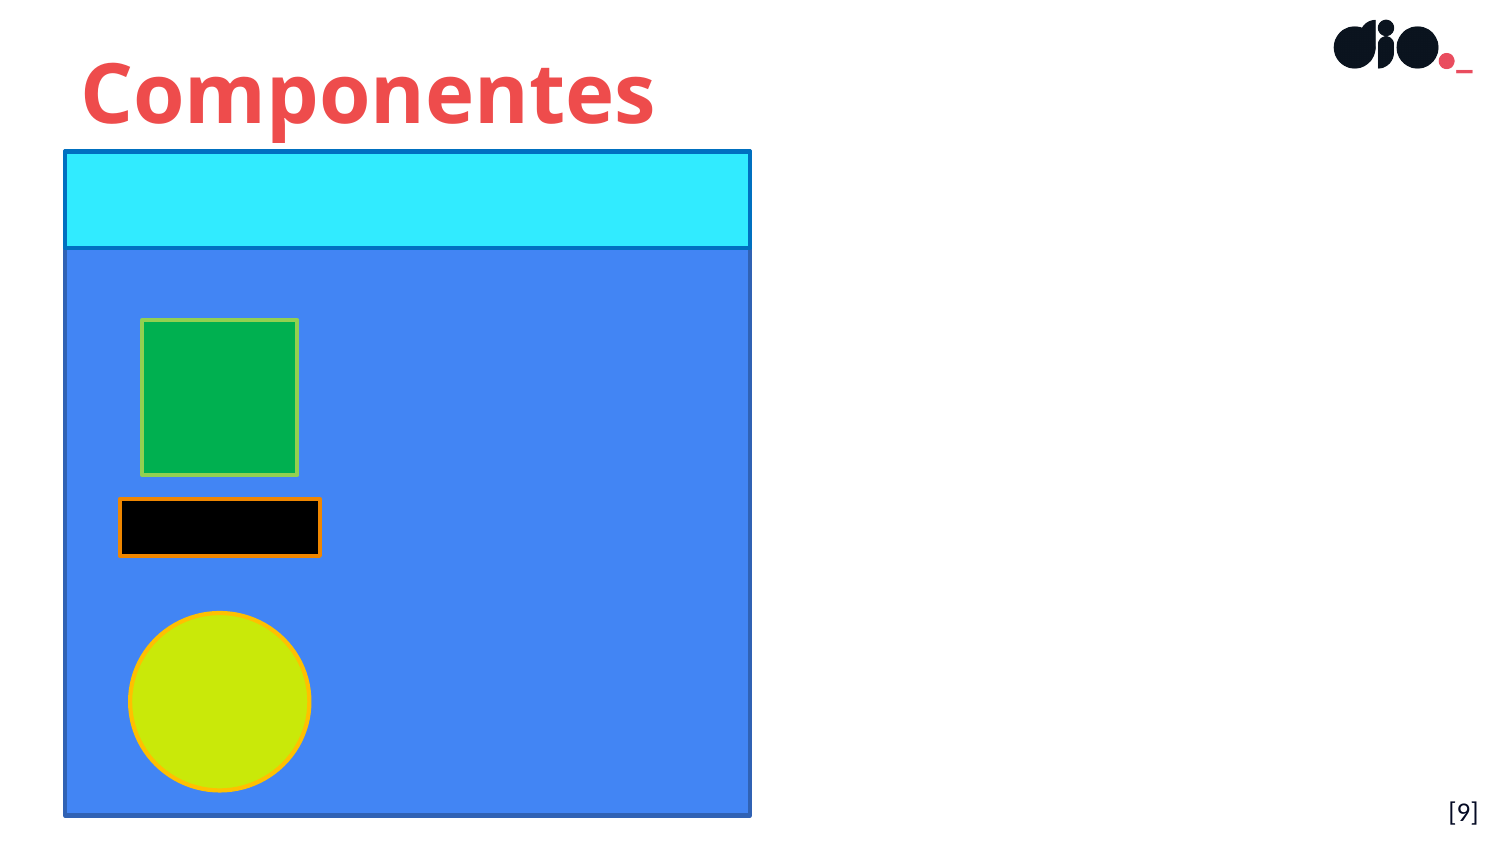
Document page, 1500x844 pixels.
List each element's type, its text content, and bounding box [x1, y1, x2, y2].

text_box Componentes [65, 12, 1281, 152]
text_box [140, 318, 299, 477]
text_box [118, 497, 322, 558]
slide_number [9] [1403, 779, 1494, 844]
text_box [63, 149, 752, 250]
text_box [63, 250, 752, 818]
picture [1333, 19, 1473, 74]
text_box [128, 610, 312, 793]
